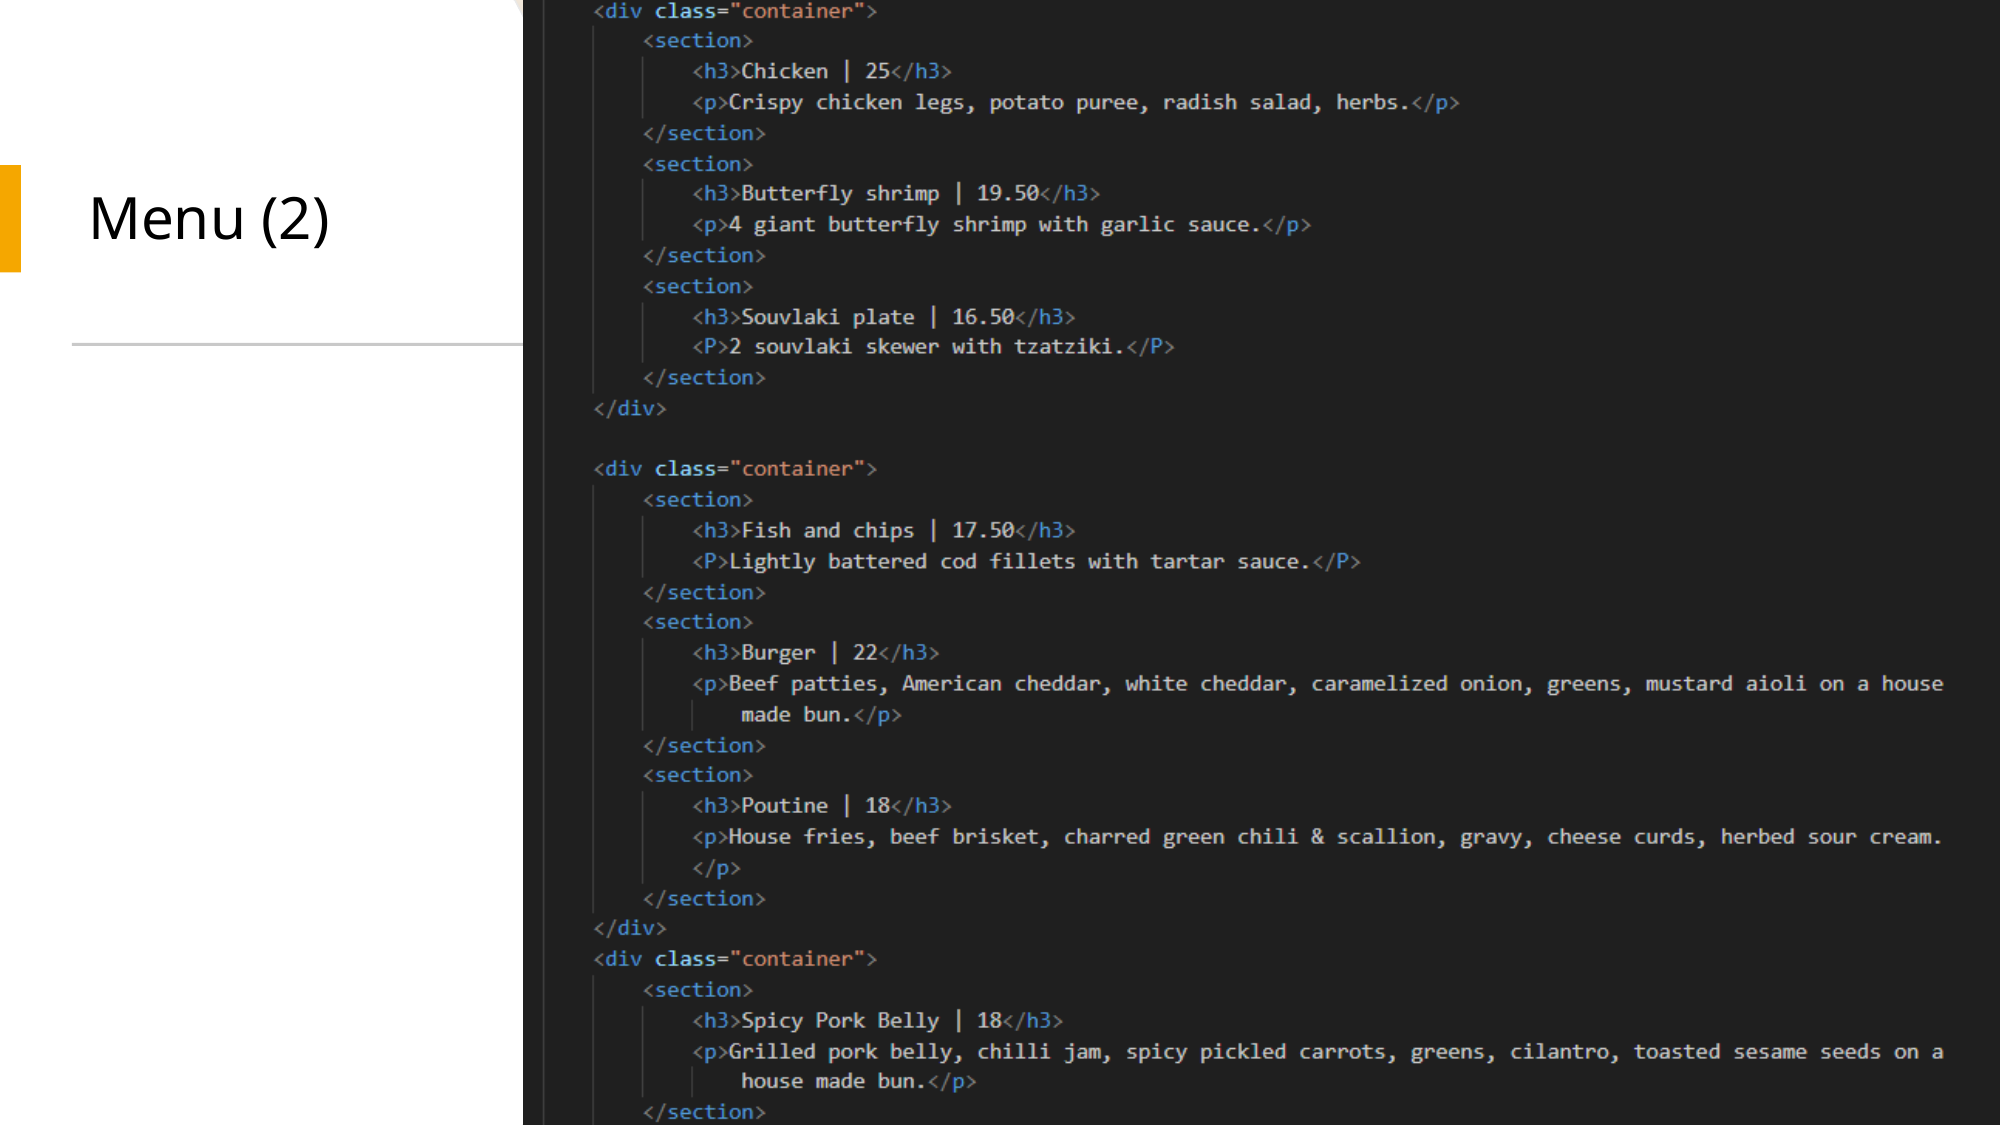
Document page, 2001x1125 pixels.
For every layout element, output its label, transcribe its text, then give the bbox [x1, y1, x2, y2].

text_box [71, 342, 514, 347]
text_box [0, 0, 523, 1125]
title Menu (2) [73, 112, 514, 330]
text_box [0, 164, 22, 273]
picture [514, 0, 2000, 1125]
